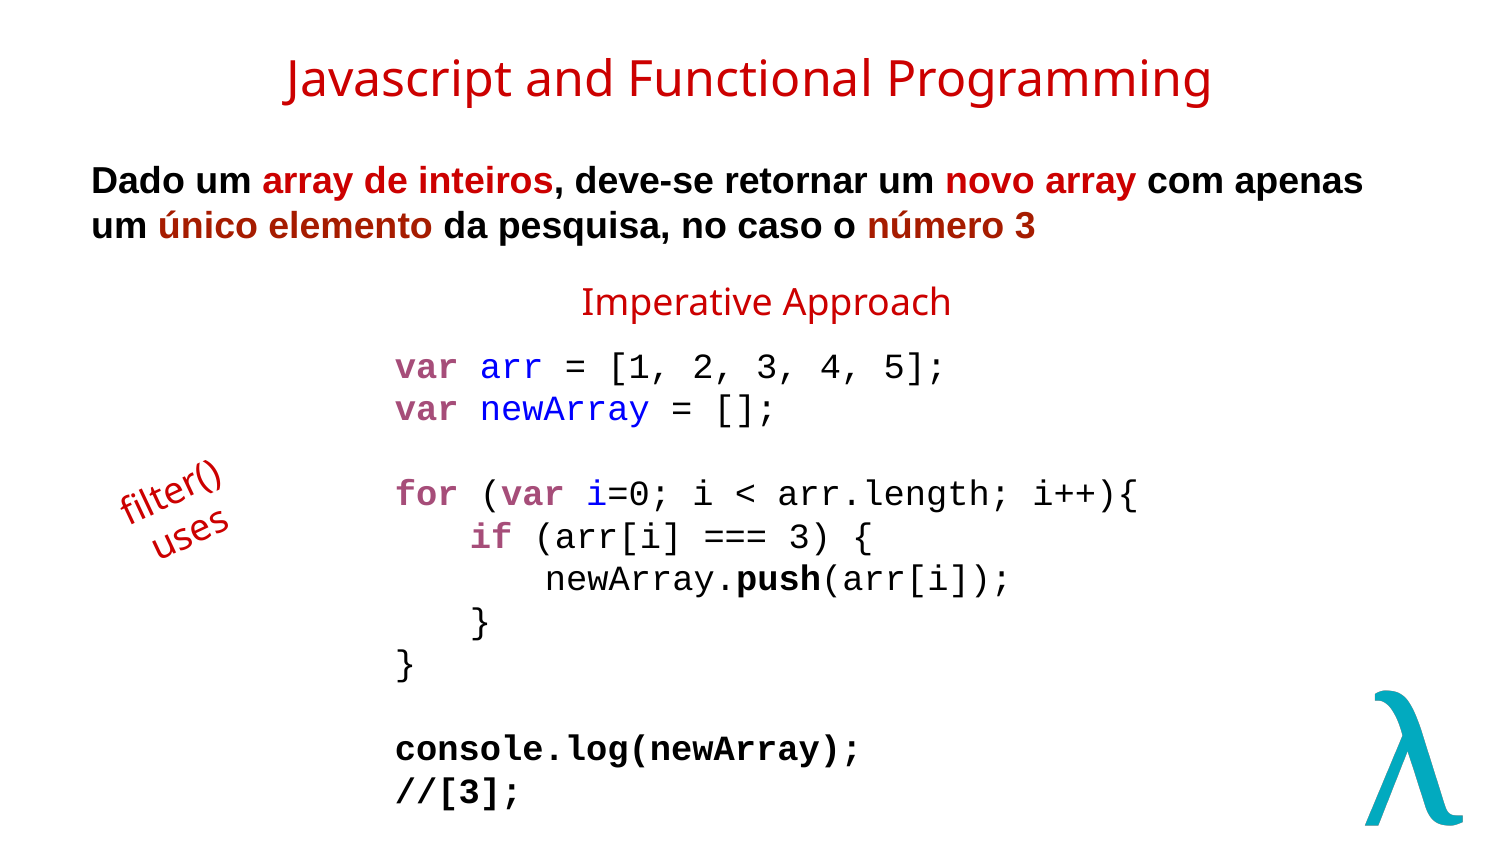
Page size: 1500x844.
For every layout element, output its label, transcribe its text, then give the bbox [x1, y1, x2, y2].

text_box Imperative Approach [379, 261, 1155, 327]
picture [1331, 677, 1493, 839]
text_box Dado um array de inteiros, deve-se retornar um novo array com apenas um único elemento da pesquisa, no caso o número 3 [76, 144, 1430, 259]
text_box Javascript and Functional Programming [0, 12, 1500, 142]
text_box var arr = [1, 2, 3, 4, 5]; var newArray = []; for (var i=0; i < arr.length; i++){ if (arr[i] === 3) { newArray.push(arr[i]); } } console.log(newArray); //[3]; [379, 327, 1155, 804]
text_box filter() uses [89, 441, 269, 581]
